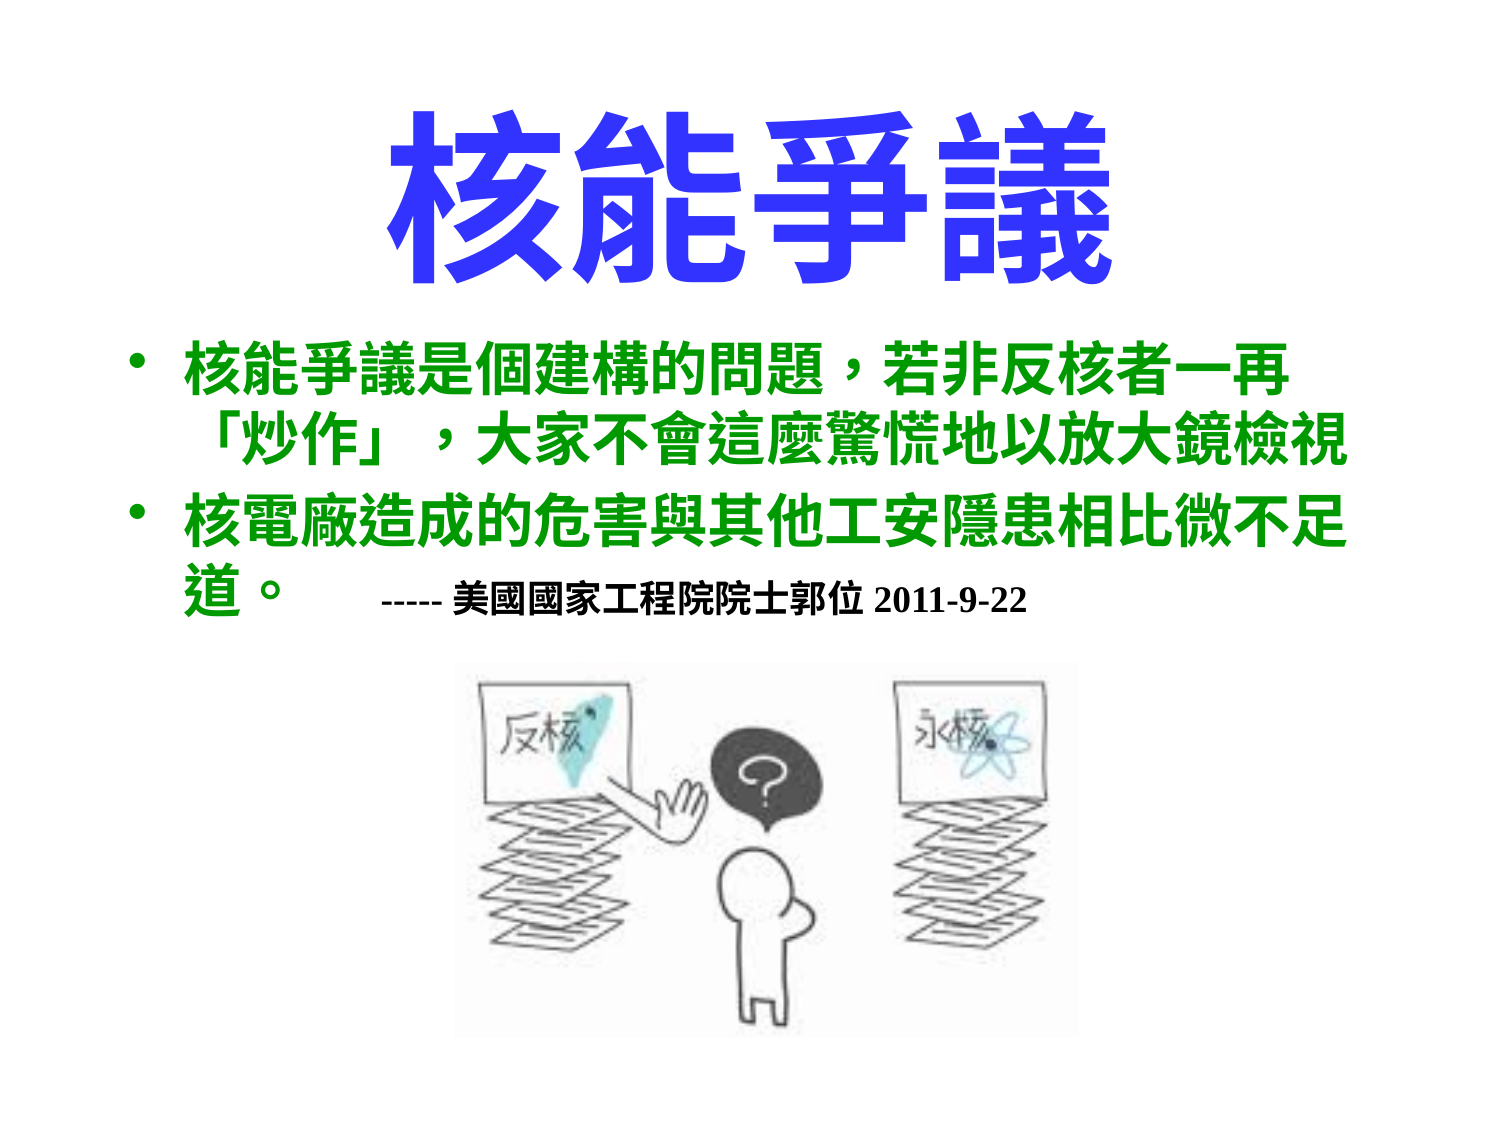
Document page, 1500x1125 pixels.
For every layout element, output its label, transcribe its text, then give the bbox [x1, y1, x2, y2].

picture [454, 661, 1080, 1038]
title 核能爭議 [112, 99, 1388, 288]
list 核能爭議是個建構的問題，若非反核者一再「炒作」，大家不會這麼驚慌地以放大鏡檢視 核電廠造成的危害與其他工安隱患相比微不足道。 -----美國國家工程院院士郭位2011-9-22 [112, 324, 1388, 1000]
